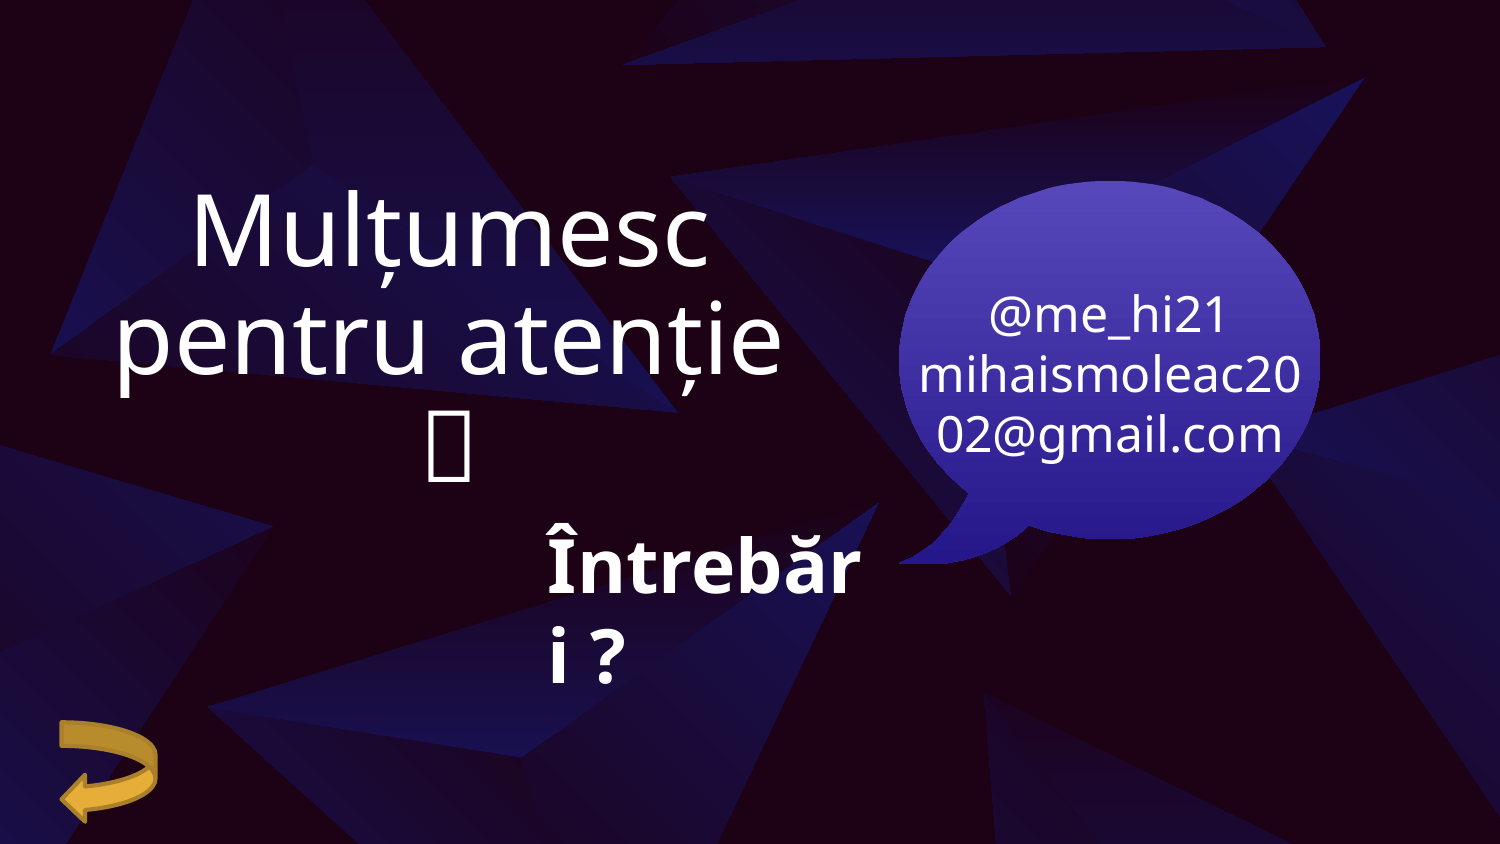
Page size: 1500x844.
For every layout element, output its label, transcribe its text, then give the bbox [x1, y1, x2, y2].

text_box [59, 720, 158, 824]
text_box @me_hi21 mihaismoleac2002@gmail.com [899, 181, 1321, 565]
title Mulțumesc pentru atenție  [112, 241, 787, 505]
subtitle Întrebări ? [547, 518, 881, 611]
